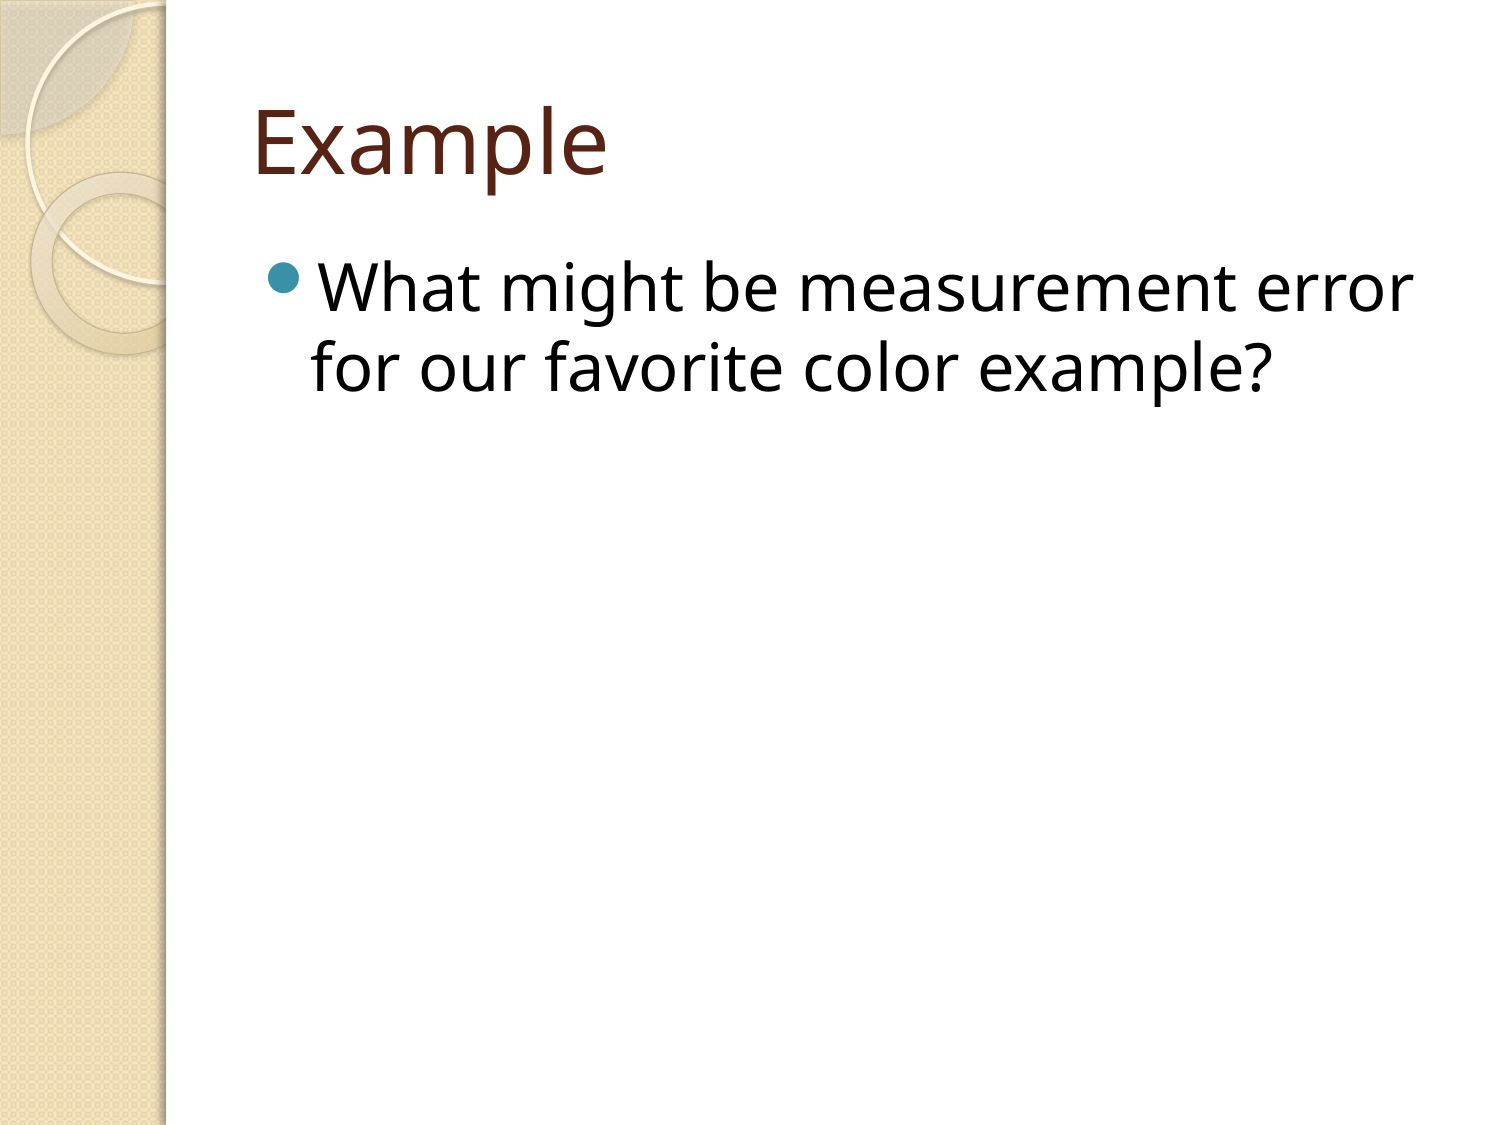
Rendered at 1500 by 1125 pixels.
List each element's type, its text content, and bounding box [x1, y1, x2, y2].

title Example [235, 45, 1466, 233]
list What might be measurement error for our favorite color example? [235, 237, 1466, 1025]
